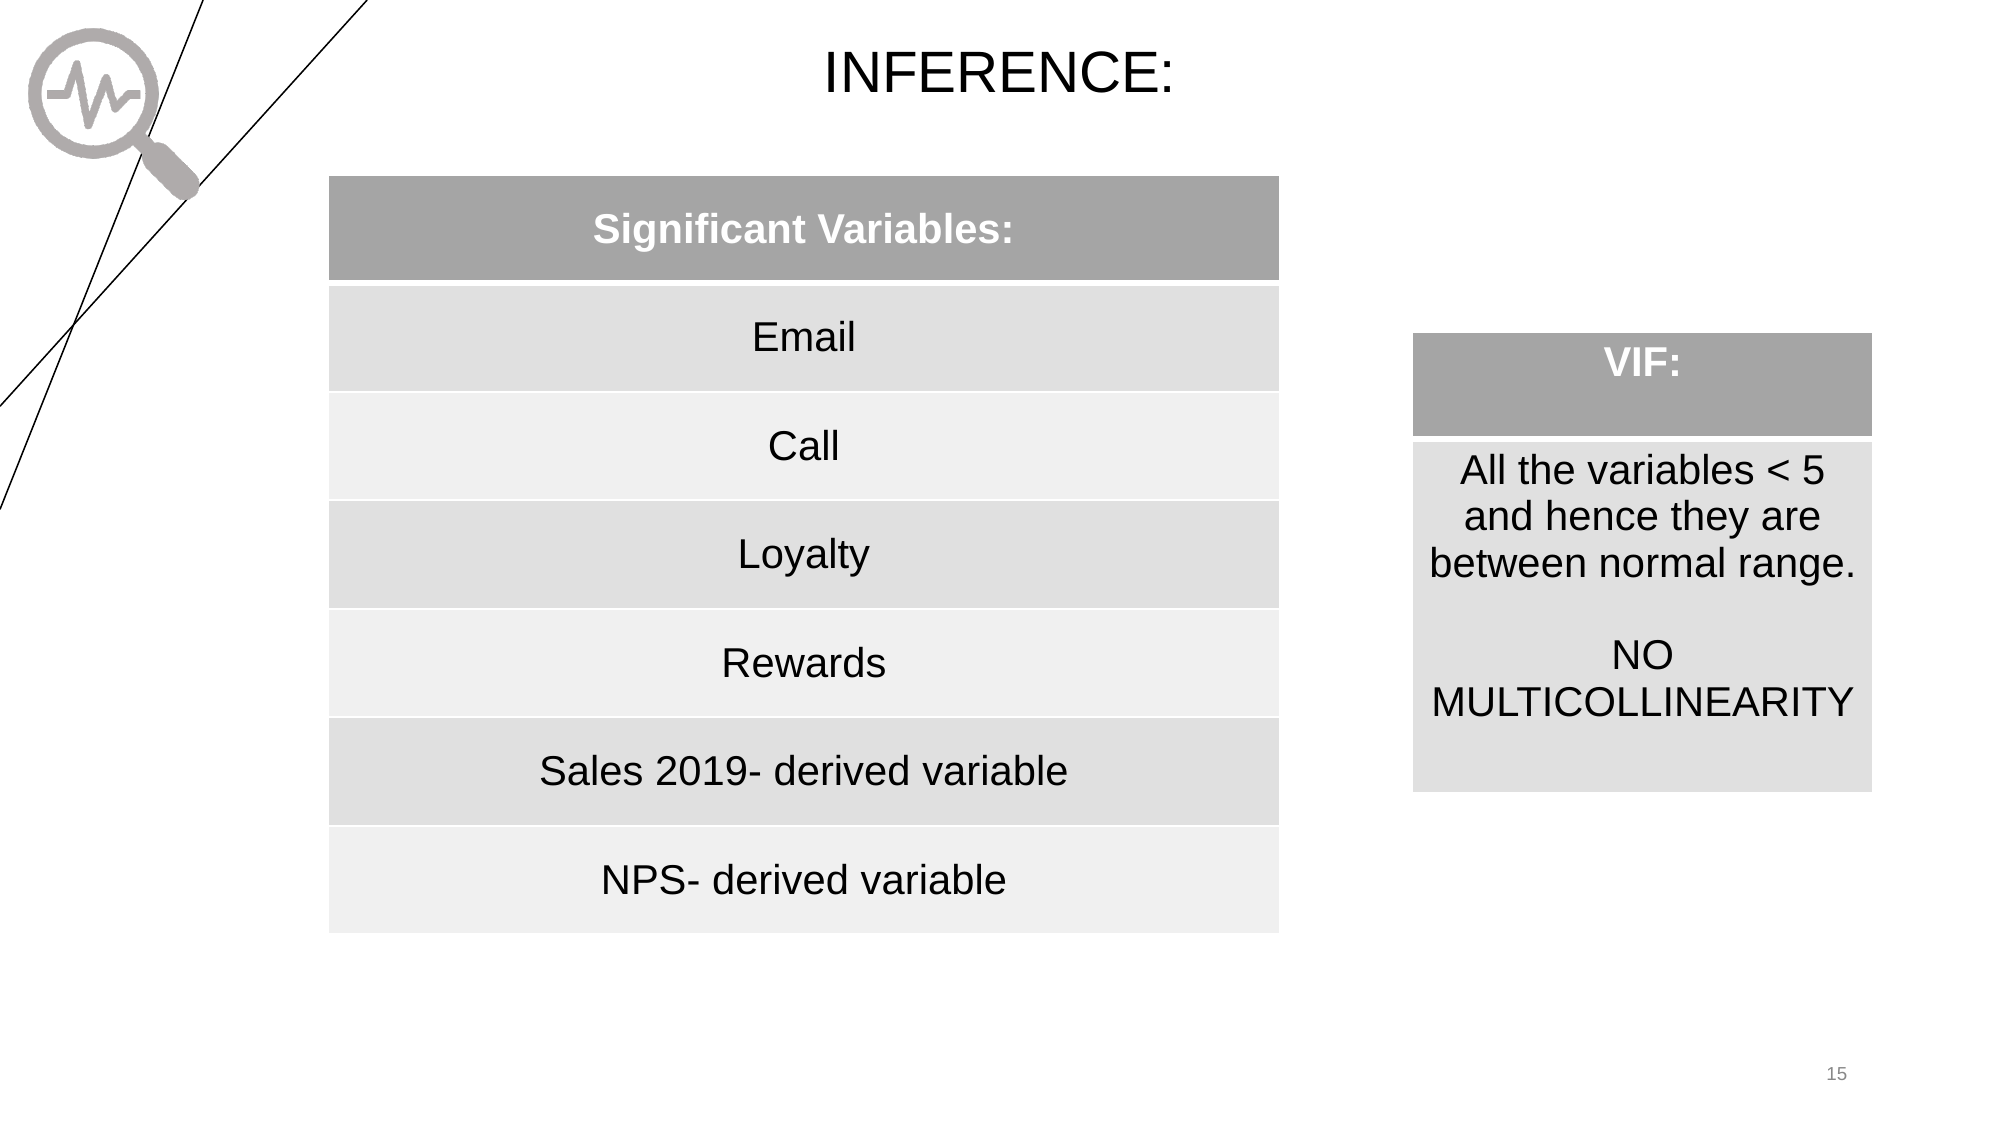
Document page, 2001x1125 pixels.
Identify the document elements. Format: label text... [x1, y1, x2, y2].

table_header VIF: [1413, 333, 1872, 436]
title INFERENCE: [309, 22, 1691, 126]
table_cell Call [329, 393, 1279, 499]
table_cell Rewards [329, 610, 1279, 716]
table_cell All the variables < 5 and hence they are between normal range. NO MULTICOLLINEARITY [1413, 442, 1872, 792]
table_header Significant Variables: [329, 176, 1279, 280]
table_cell Email [329, 286, 1279, 391]
table_cell NPS- derived variable [329, 827, 1279, 933]
table_cell Sales 2019- derived variable [329, 718, 1279, 825]
slide_number ‹#› [1412, 1042, 1863, 1103]
table_cell Loyalty [329, 501, 1279, 608]
picture [10, 9, 220, 219]
